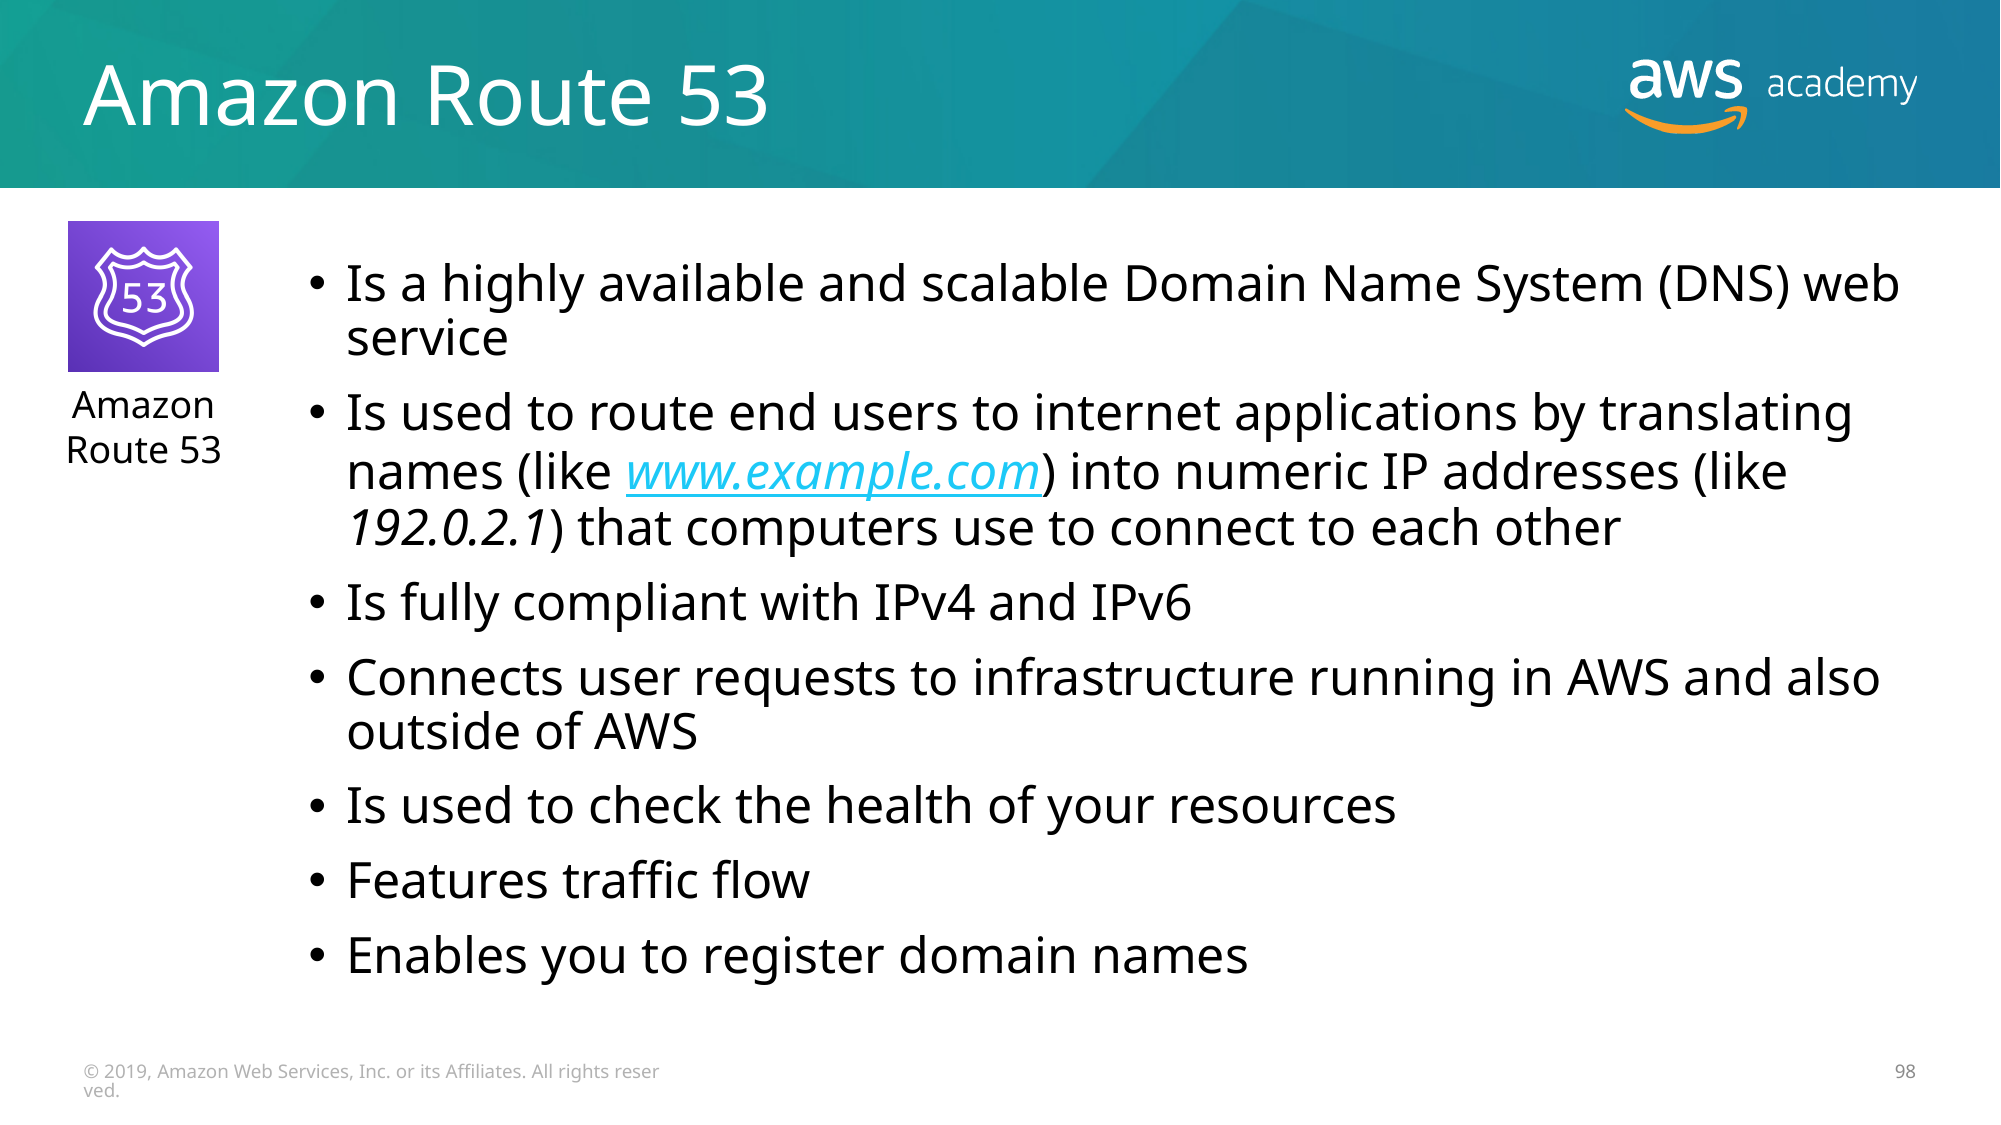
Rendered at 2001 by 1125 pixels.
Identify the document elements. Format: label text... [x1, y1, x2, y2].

footer © 2019, Amazon Web Services, Inc. or its Affiliates. All rights reserved. [68, 1042, 682, 1103]
text_box Amazon Route 53 [37, 381, 250, 474]
picture [68, 221, 219, 372]
picture [0, 0, 2000, 188]
slide_number 98 [1481, 1042, 1932, 1103]
list Is a highly available and scalable Domain Name System (DNS) web service Is used to route end users to internet applications by translating names (like www.example.com) into numeric IP addresses (like 192.0.2.1) that computers use to connect to each other Is fully compliant with IPv4 and IPv6 Connects user requests to infrastructure running in AWS and also outside of AWS Is used to check the health of your resources Features traffic flow Enables you to register domain names [293, 250, 1932, 1014]
title Amazon Route 53 [68, 59, 1551, 138]
